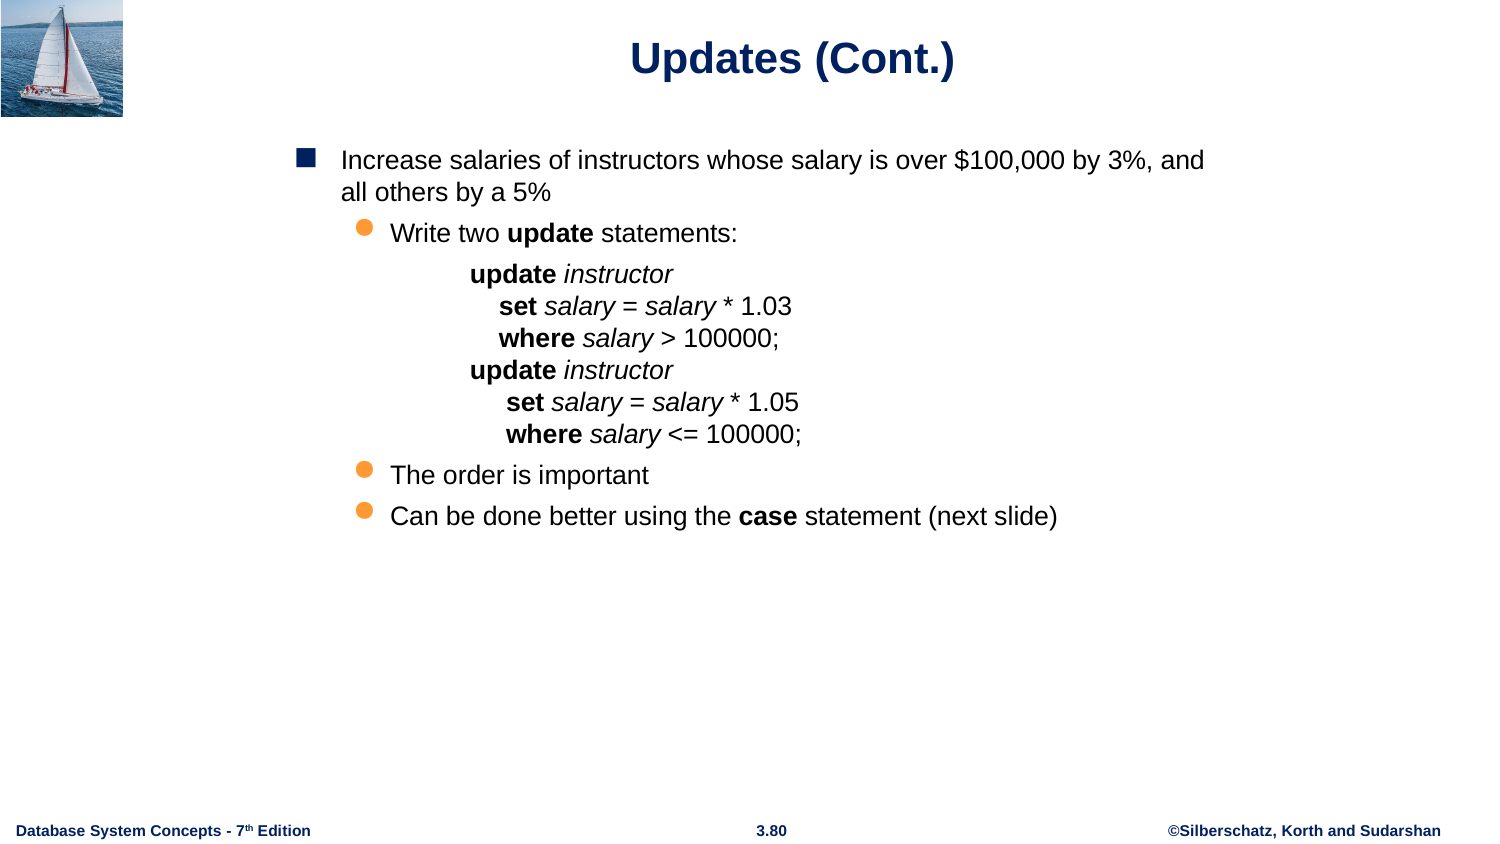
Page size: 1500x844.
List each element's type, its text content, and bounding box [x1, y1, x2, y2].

list Increase salaries of instructors whose salary is over $100,000 by 3%, and all others by a 5% Write two update statements: update instructor set salary = salary * 1.03 where salary > 100000; update instructor set salary = salary * 1.05 where salary <= 100000; The order is important Can be done better using the case statement (next slide) [283, 135, 1223, 621]
picture [0, 0, 123, 117]
title Updates (Cont.) [295, 14, 1290, 91]
